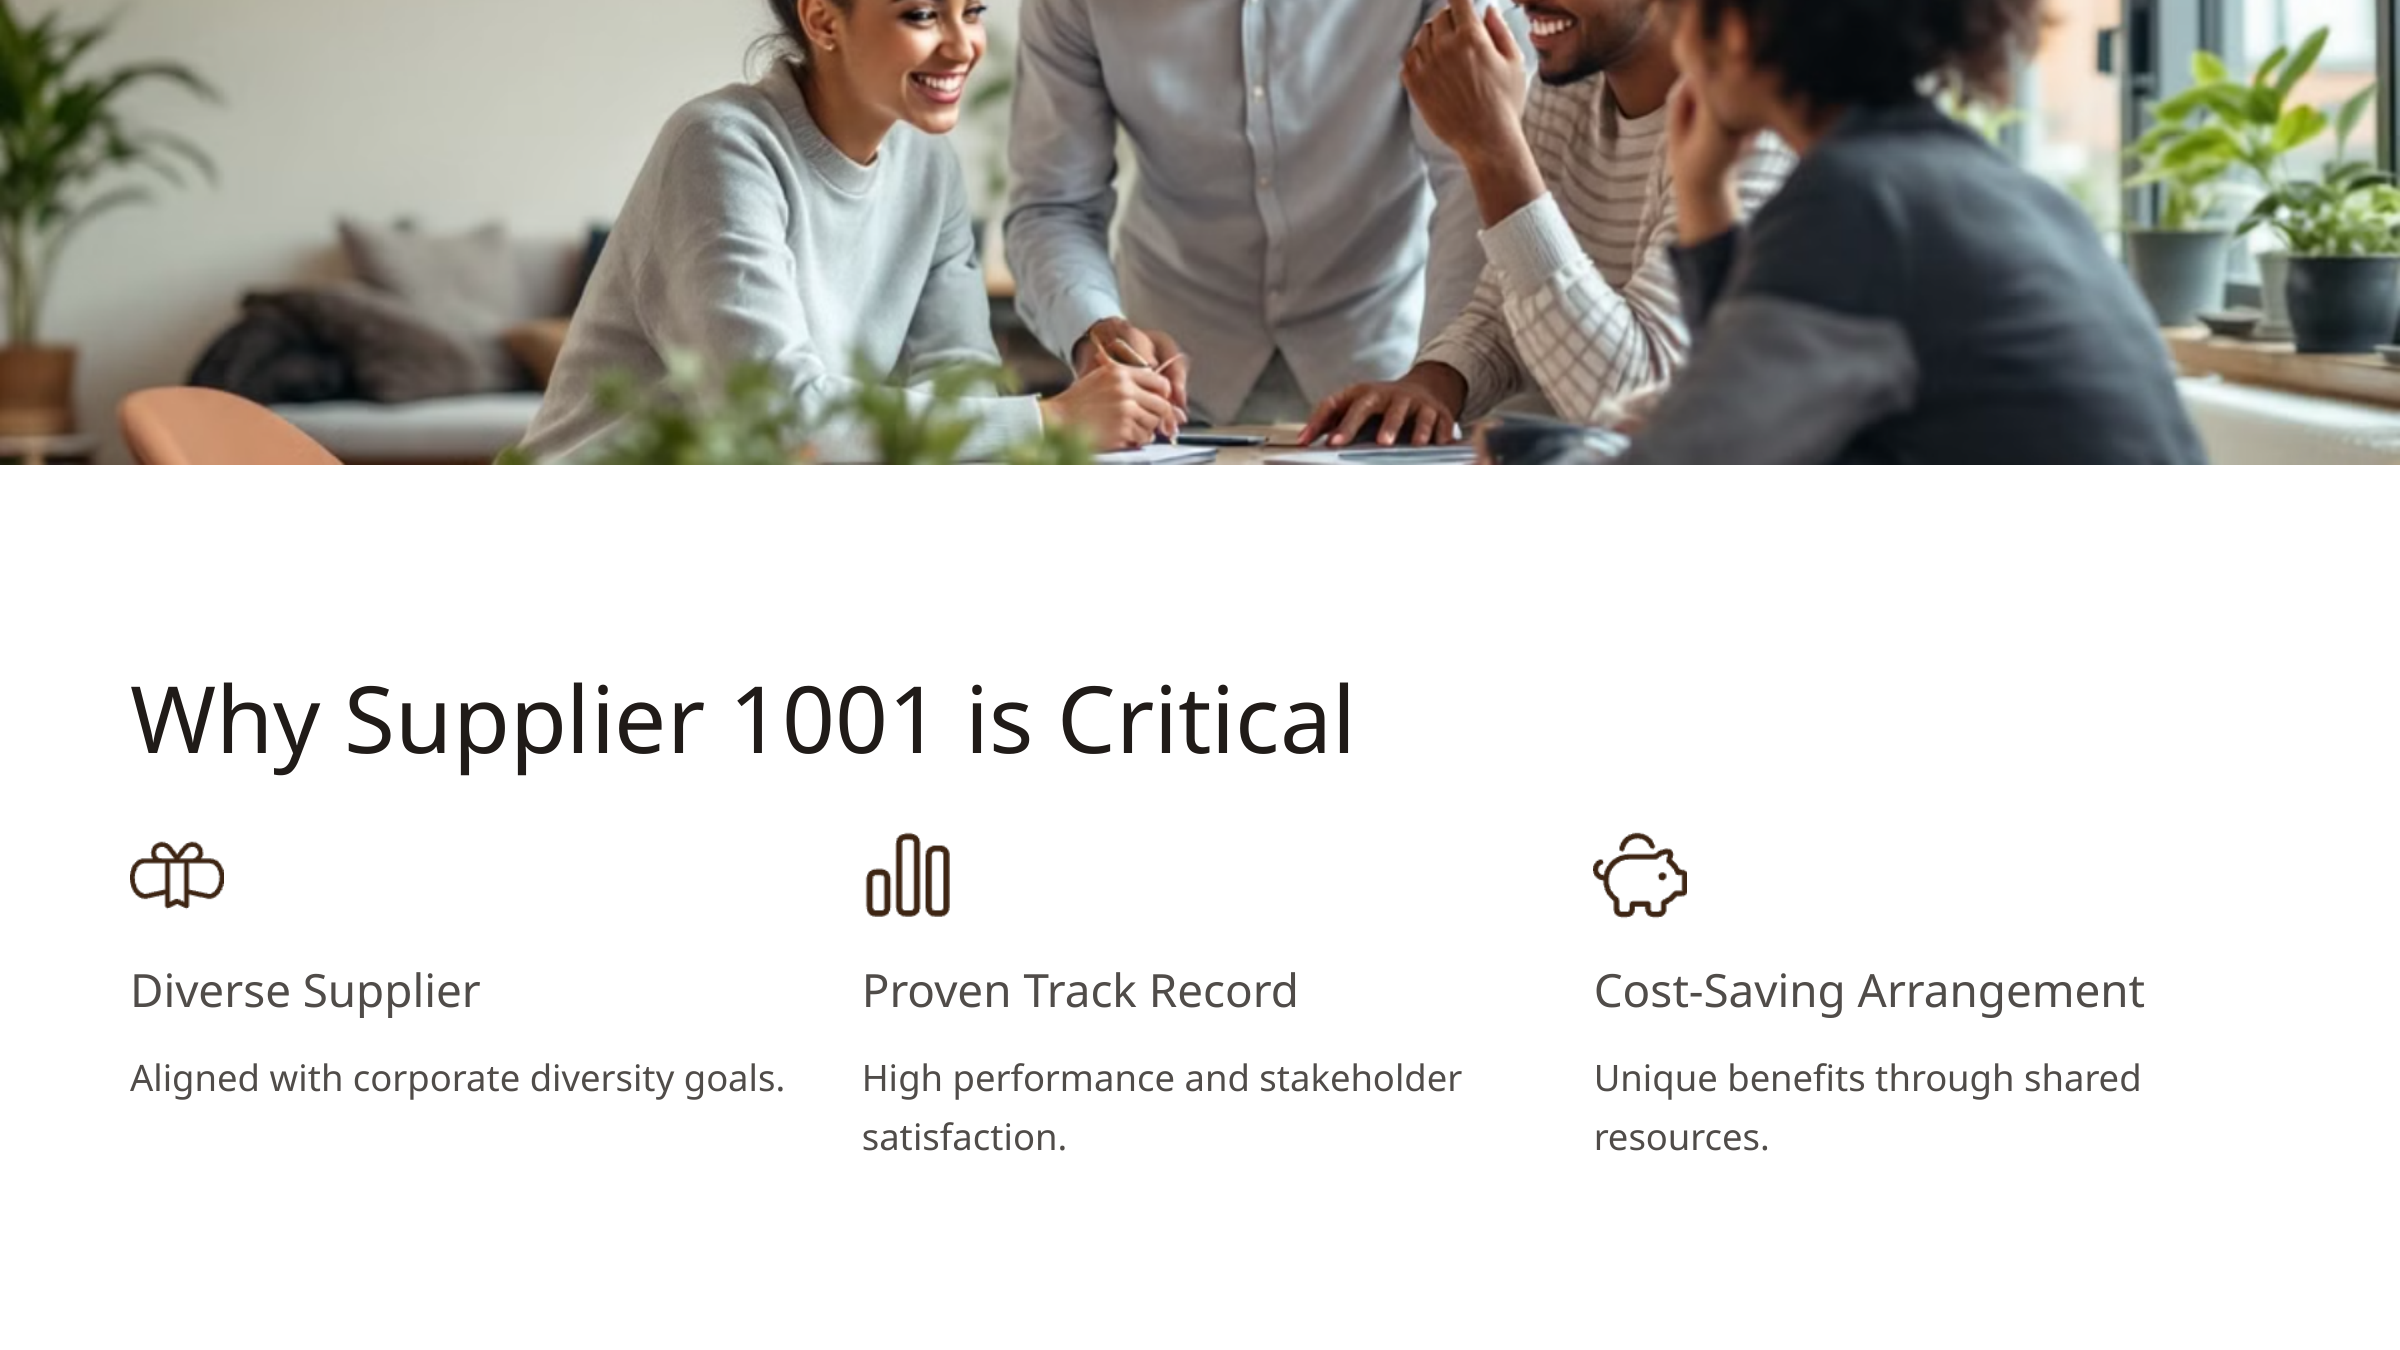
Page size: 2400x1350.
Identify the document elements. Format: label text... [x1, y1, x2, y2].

text_box Aligned with corporate diversity goals. [130, 1039, 807, 1099]
picture [861, 828, 955, 922]
text_box Cost-Saving Arrangement [1593, 958, 2185, 1017]
picture [130, 828, 224, 922]
text_box High performance and stakeholder satisfaction. [861, 1039, 1538, 1159]
text_box Diverse Supplier [130, 958, 596, 1017]
picture [1593, 828, 1687, 922]
picture [0, 0, 2400, 466]
text_box Why Supplier 1001 is Critical [130, 656, 1437, 773]
text_box Unique benefits through shared resources. [1593, 1039, 2270, 1159]
text_box Proven Track Record [861, 958, 1329, 1017]
